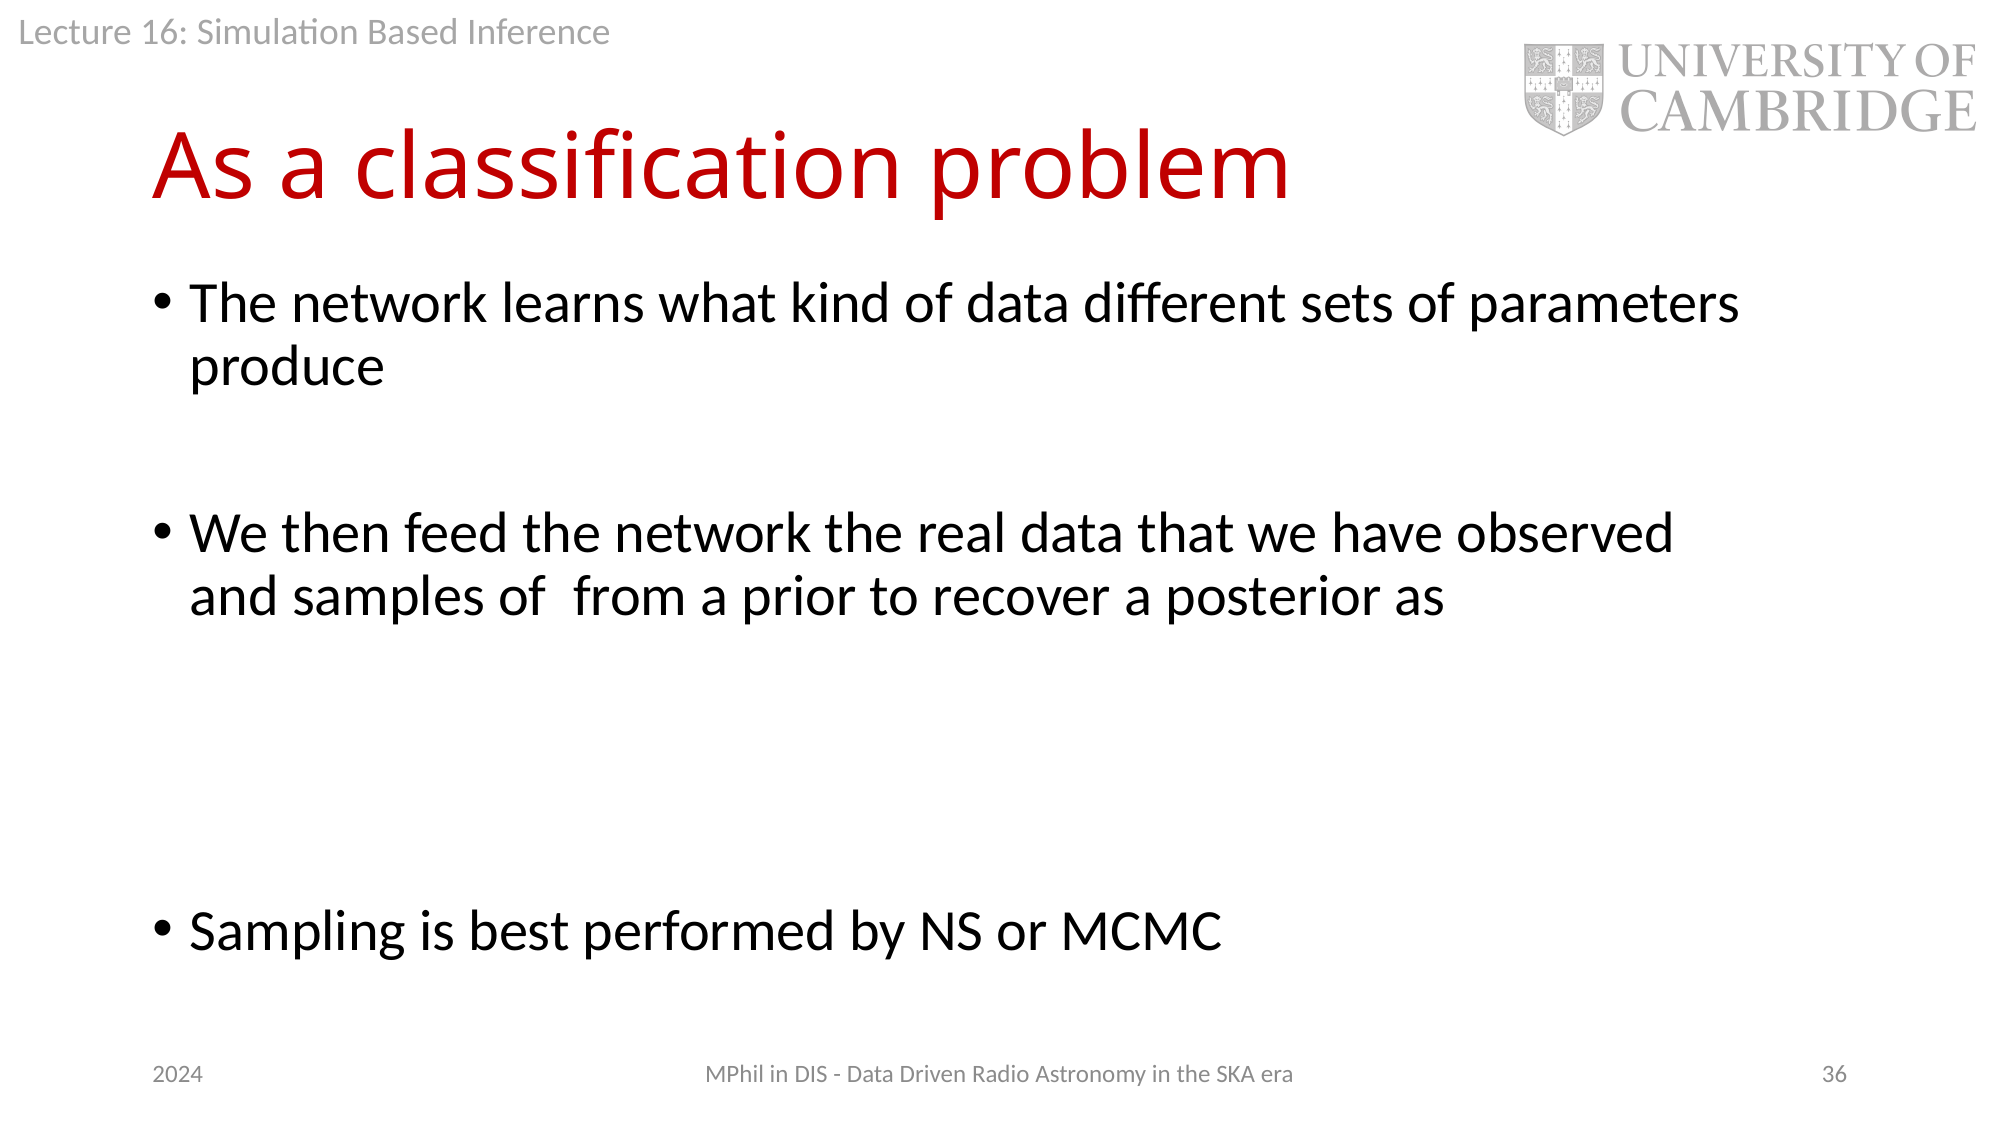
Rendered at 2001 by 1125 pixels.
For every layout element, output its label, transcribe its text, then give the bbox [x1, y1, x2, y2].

slide_number 36 [1412, 1042, 1863, 1103]
title As a classification problem [137, 59, 1863, 278]
slide_number 2024 [137, 1042, 588, 1103]
footer MPhil in DIS - Data Driven Radio Astronomy in the SKA era [662, 1042, 1338, 1103]
